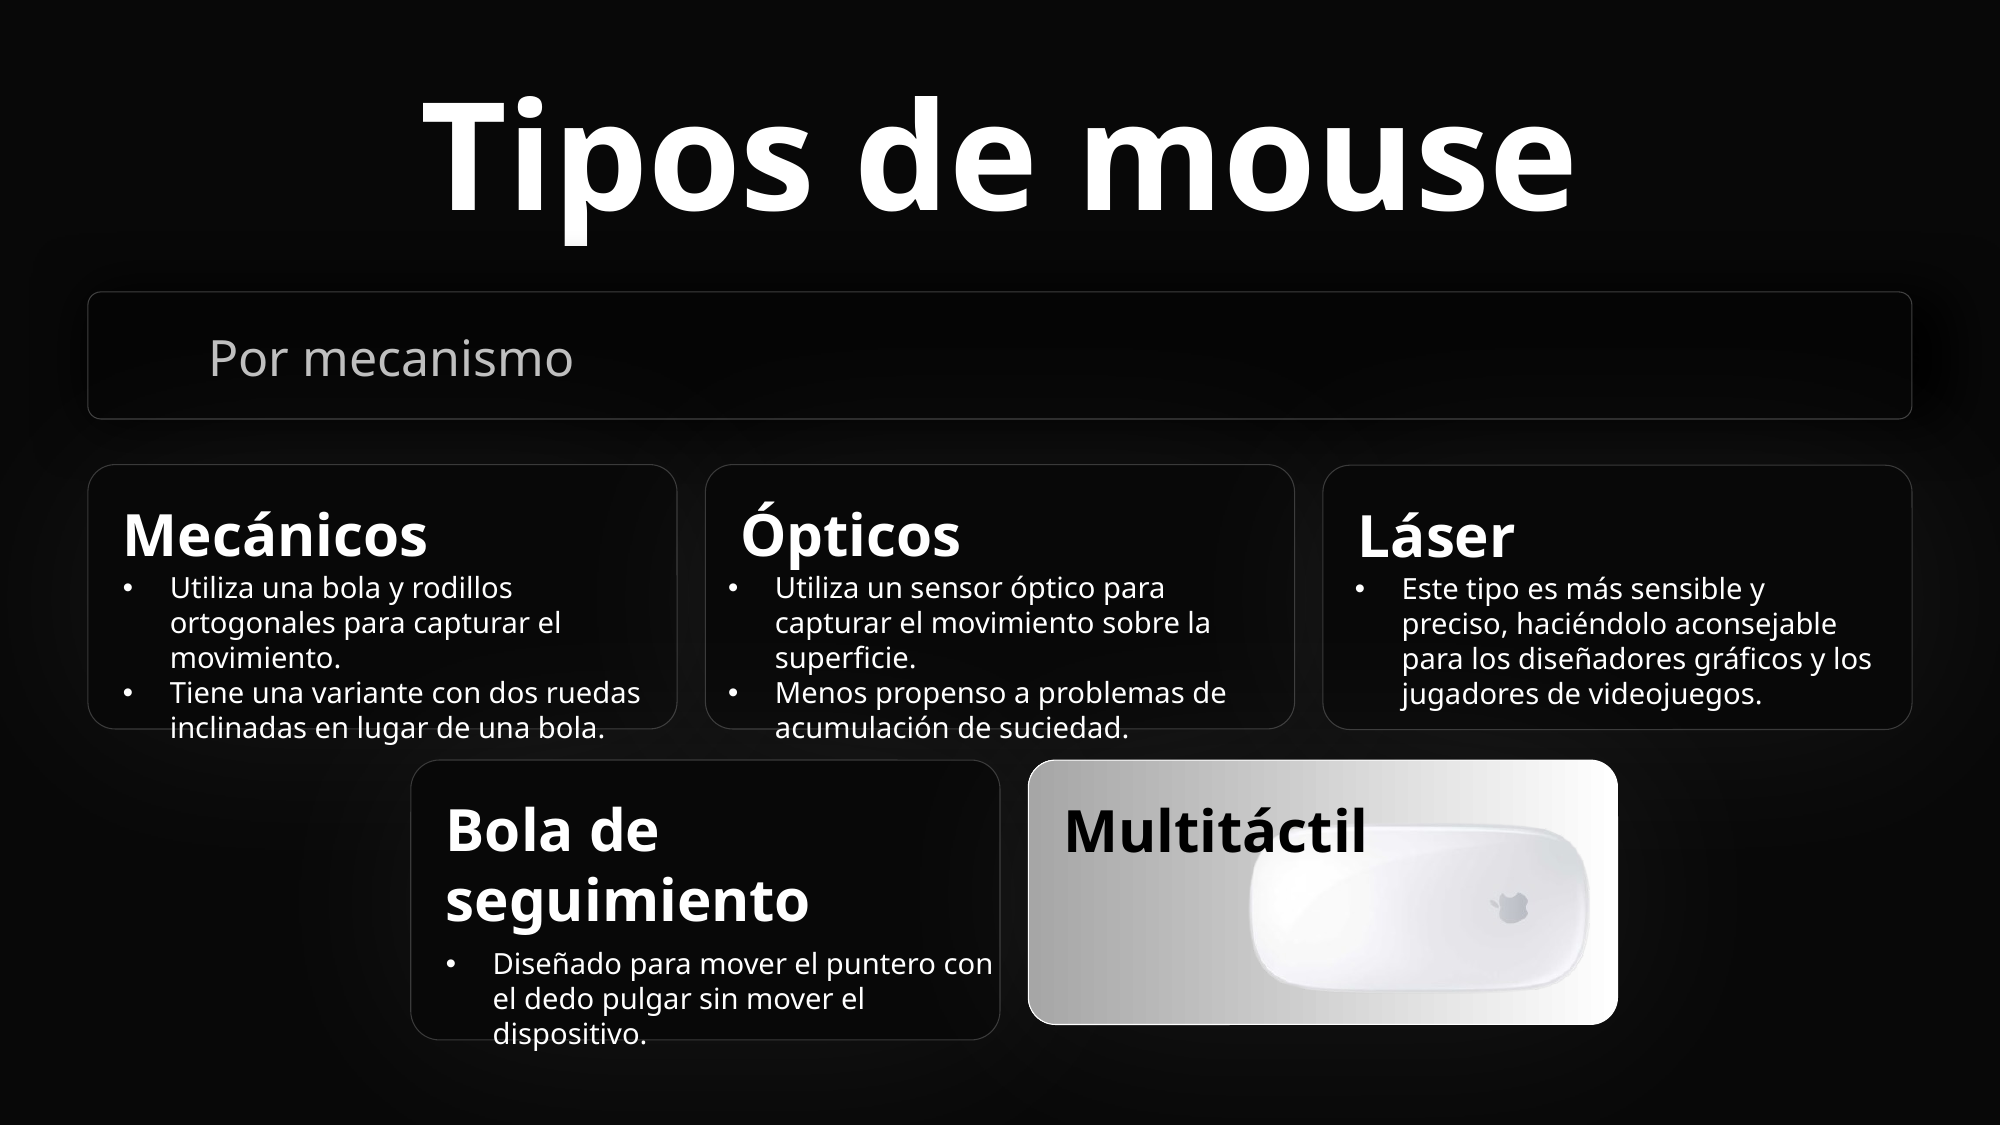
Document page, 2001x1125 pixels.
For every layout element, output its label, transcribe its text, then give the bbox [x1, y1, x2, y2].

text_box Ópticos [725, 490, 1068, 562]
text_box Mecánicos [108, 490, 450, 562]
text_box Láser [1343, 491, 1685, 563]
text_box [86, 463, 679, 730]
text_box Diseñado para mover el puntero con el dedo pulgar sin mover el dispositivo. [431, 938, 1029, 1058]
text_box Tipos de mouse [0, 53, 2000, 249]
text_box [1321, 463, 1914, 732]
text_box Multitáctil [1048, 786, 1201, 871]
text_box [1026, 758, 1201, 1027]
text_box [86, 290, 1914, 421]
text_box [703, 463, 1297, 723]
text_box Por mecanismo [193, 318, 1785, 394]
text_box Utiliza una bola y rodillos ortogonales para capturar el movimiento. Tiene una variante con dos ruedas inclinadas en lugar de una bola. [108, 562, 660, 752]
text_box Este tipo es más sensible y preciso, haciéndolo aconsejable para los diseñadores gráficos y los jugadores de videojuegos. [1340, 563, 1892, 718]
picture [1201, 685, 1636, 1120]
text_box Bola de seguimiento [431, 786, 916, 938]
text_box Utiliza un sensor óptico para capturar el movimiento sobre la superficie. Menos propenso a problemas de acumulación de suciedad. [713, 562, 1266, 752]
text_box [409, 758, 1002, 1041]
